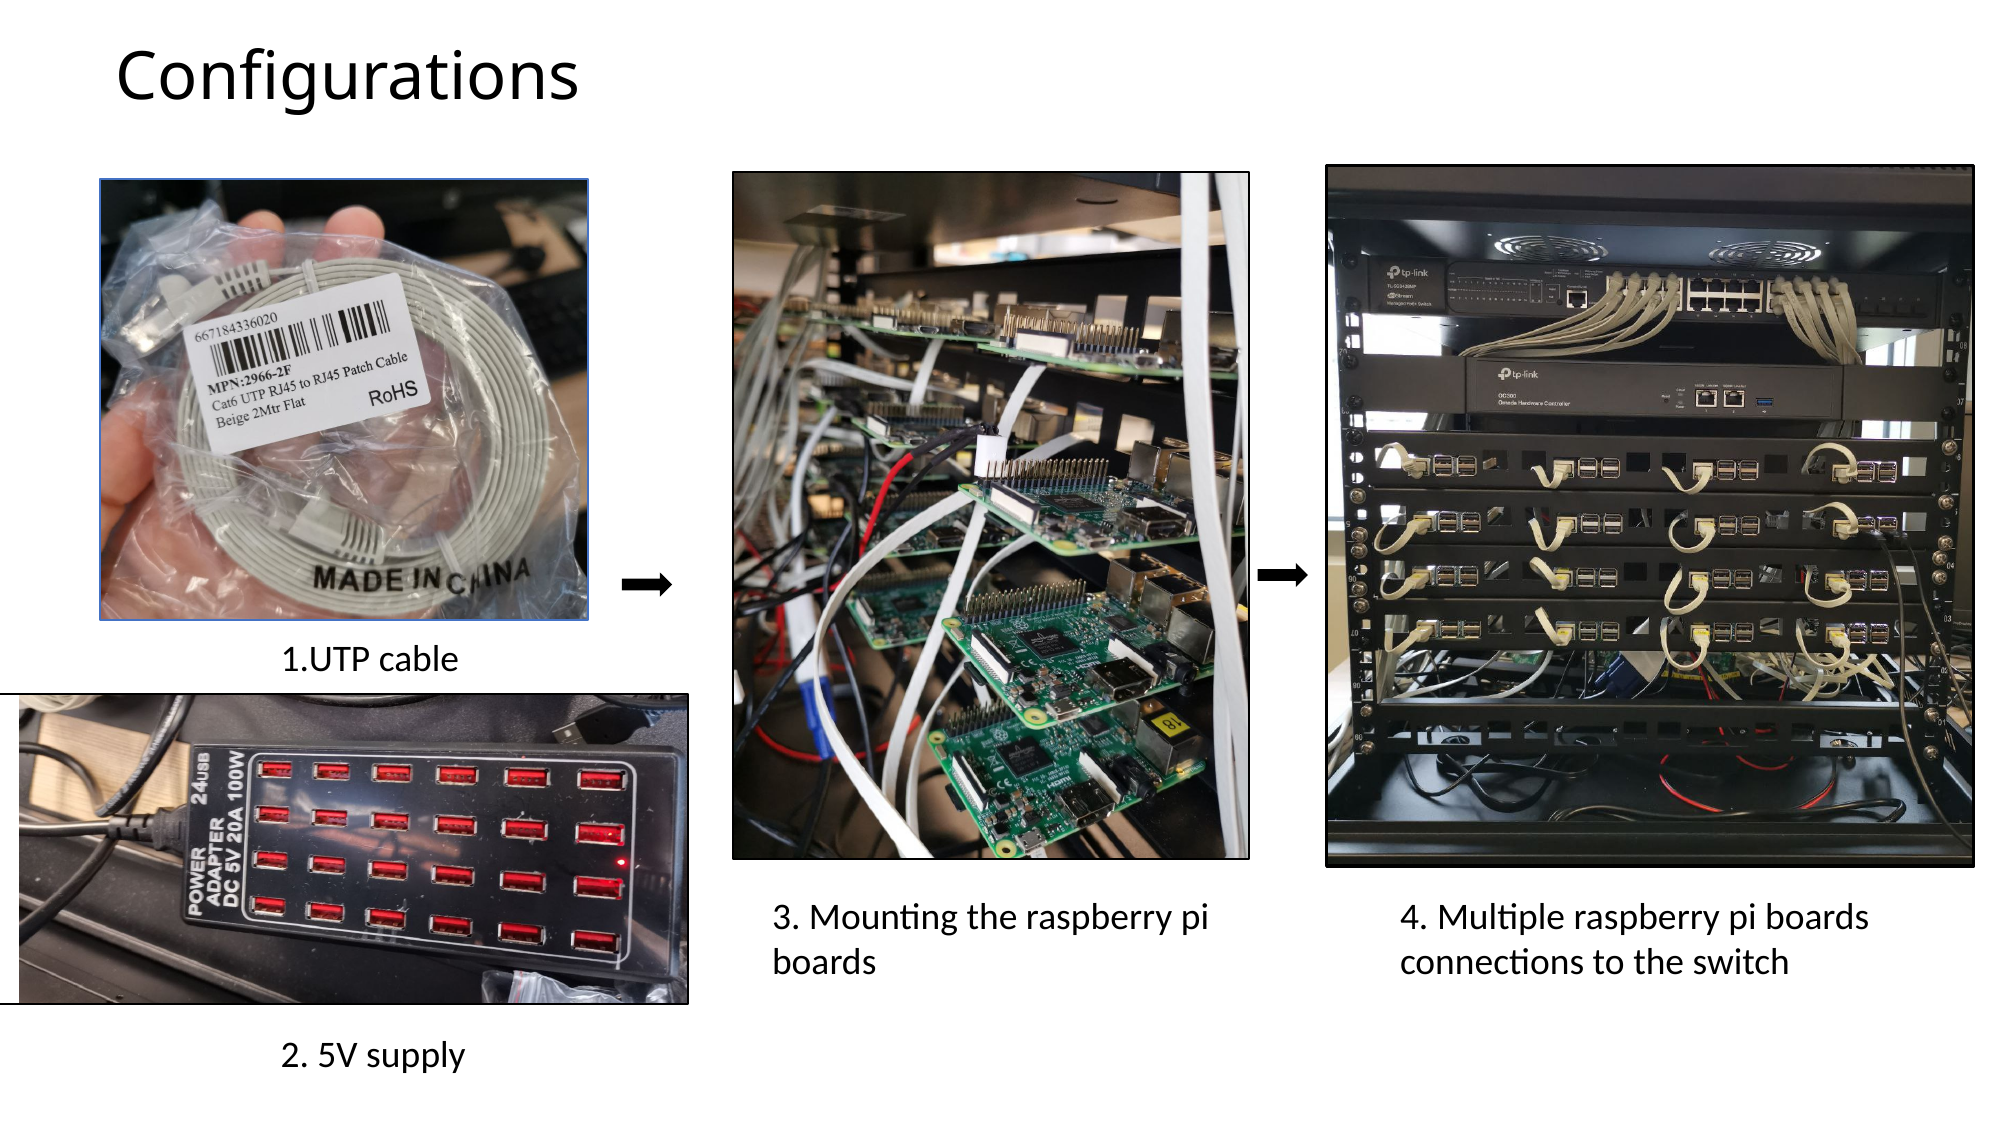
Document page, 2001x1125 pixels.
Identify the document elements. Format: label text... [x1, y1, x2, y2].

picture [100, 179, 587, 619]
text_box 3. Mounting the raspberry pi boards [757, 884, 1259, 990]
text_box 1.UTP cable [265, 626, 475, 687]
title Configurations [100, 26, 789, 130]
text_box 2. 5V supply [265, 1022, 481, 1083]
picture [0, 694, 688, 1004]
picture [734, 173, 1248, 859]
picture [1327, 167, 1973, 865]
text_box [1257, 562, 1308, 588]
text_box 4. Multiple raspberry pi boards connections to the switch [1385, 884, 1887, 990]
text_box [621, 572, 673, 597]
